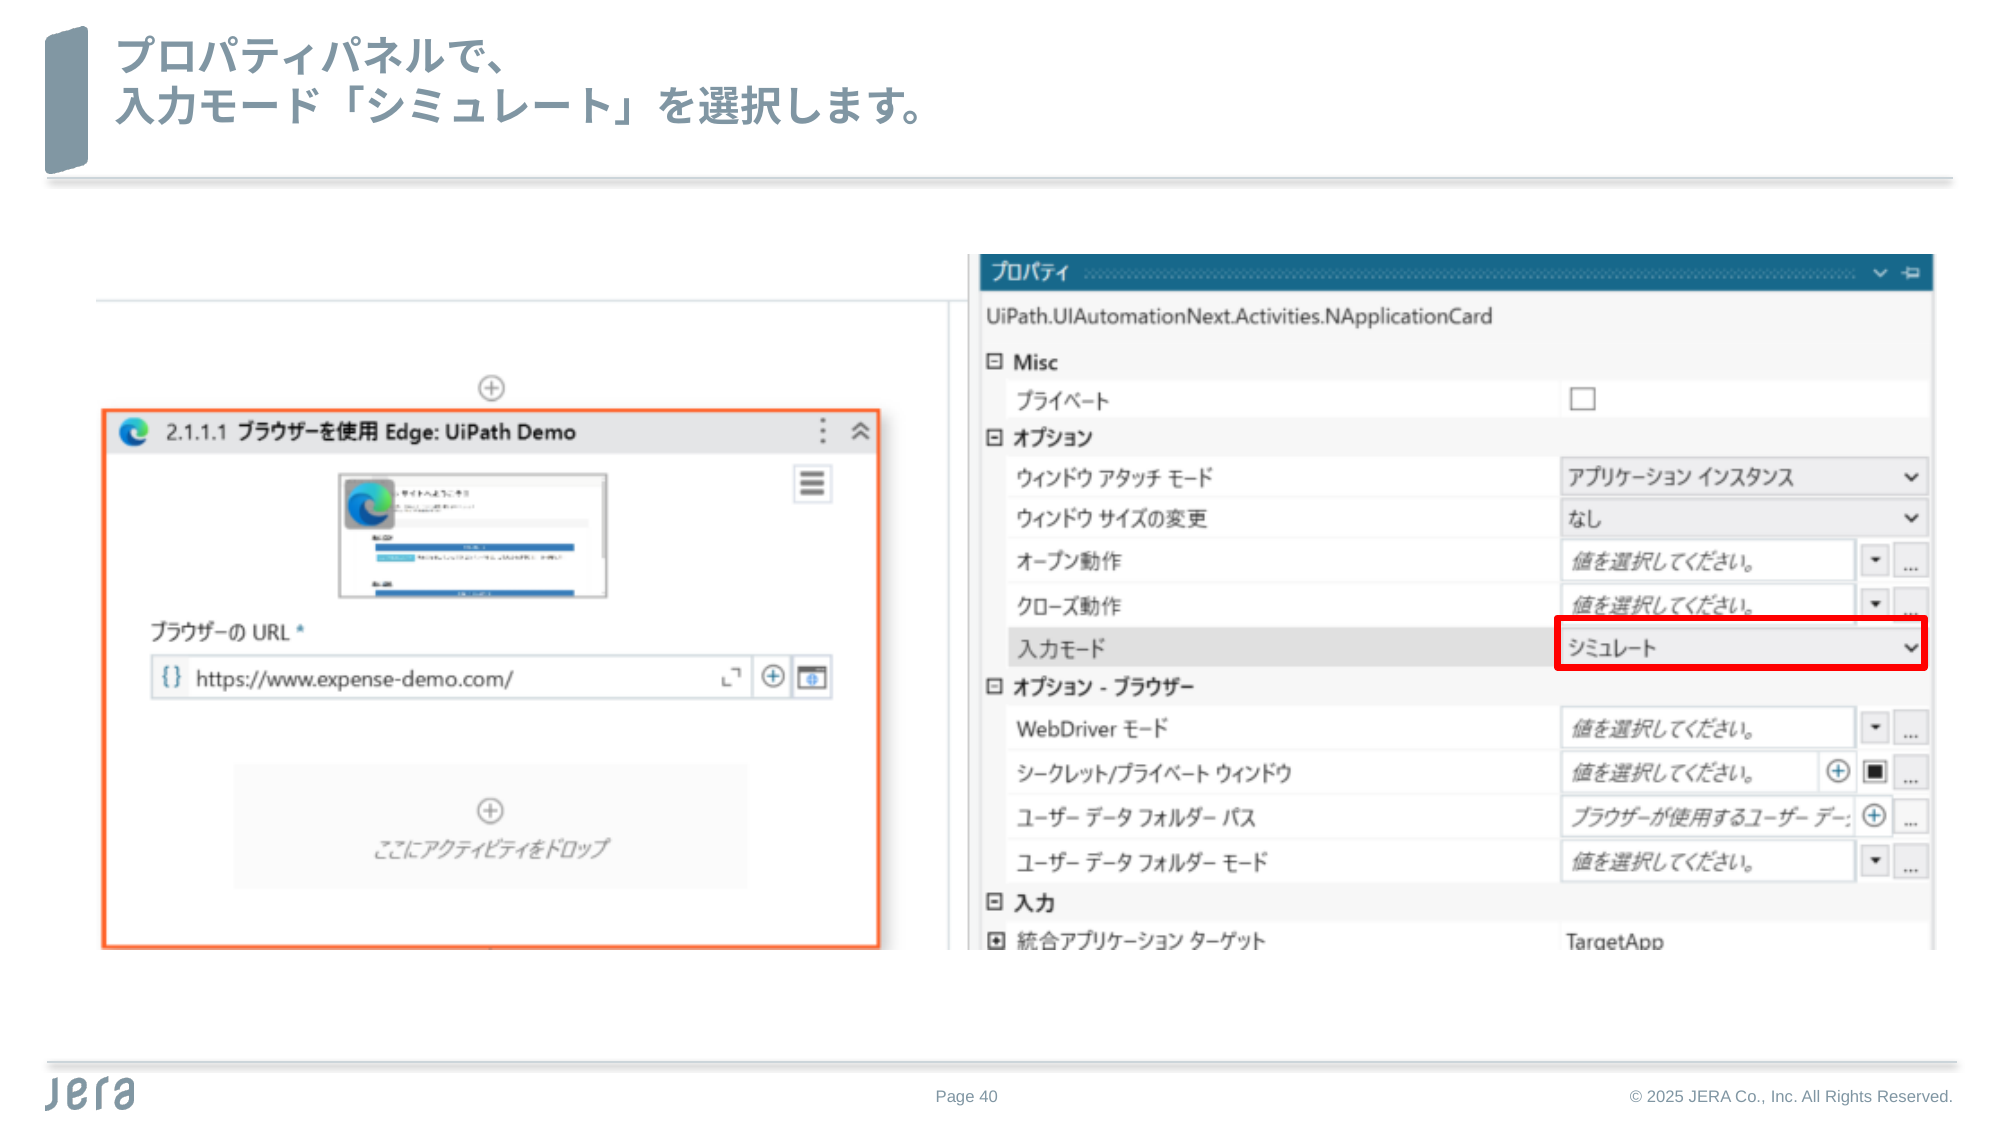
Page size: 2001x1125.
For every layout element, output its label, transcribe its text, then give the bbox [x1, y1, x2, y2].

picture [96, 254, 1938, 950]
title プロパティパネルで、 入力モード「シミュレート」を選択します。 [114, 29, 1955, 148]
picture [45, 26, 88, 174]
picture [45, 1076, 134, 1111]
